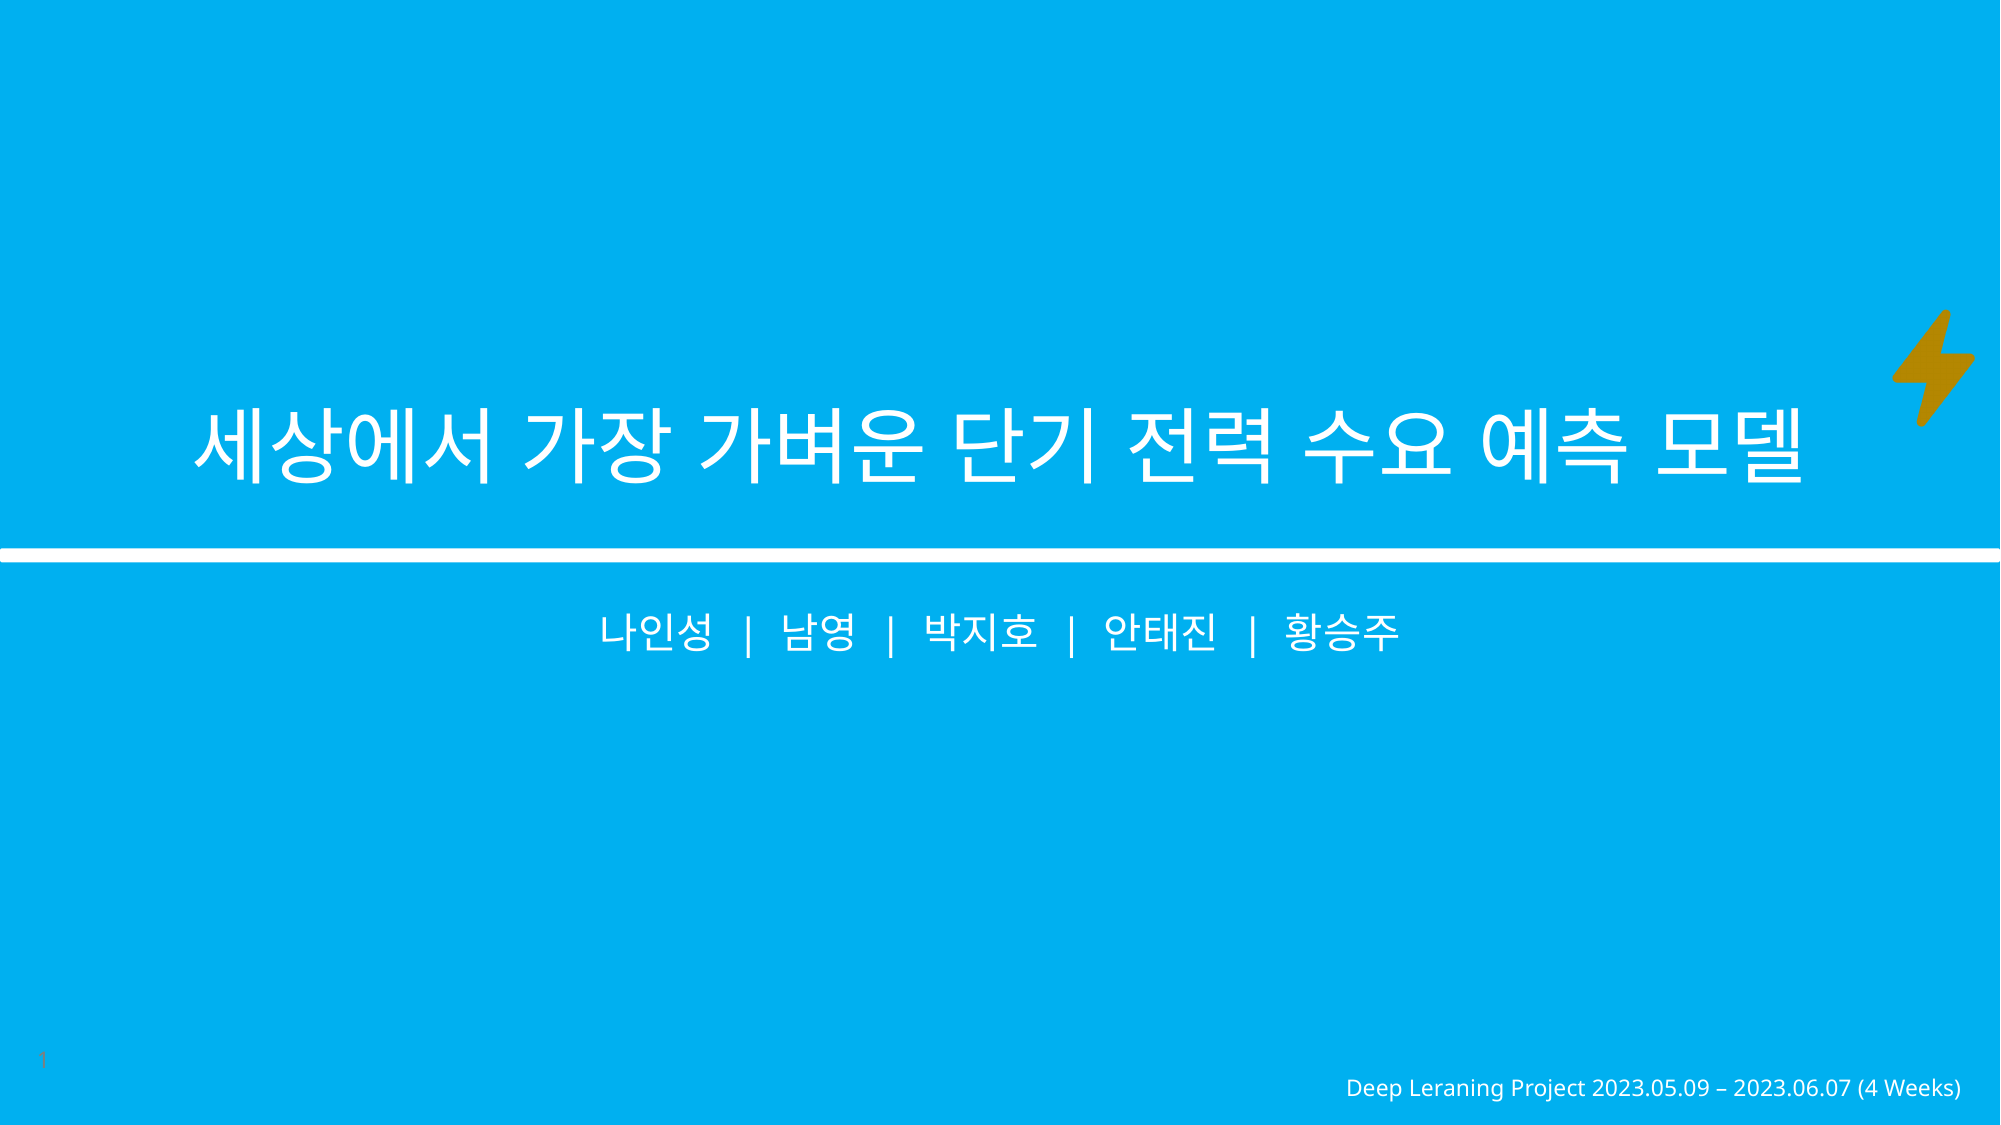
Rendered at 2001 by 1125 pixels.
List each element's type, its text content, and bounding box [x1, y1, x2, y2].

picture [1893, 310, 1974, 426]
text_box 1 [22, 1038, 93, 1103]
text_box 나인성 | 남영 | 박지호 | 안태진 | 황승주 [0, 576, 2000, 665]
text_box [0, 547, 2000, 564]
text_box Deep Leraning Project 2023.05.09 – 2023.06.07 (4 Weeks) [999, 1061, 1977, 1109]
title 세상에서 가장 가벼운 단기 전력 수요 예측 모델 [0, 375, 2000, 503]
